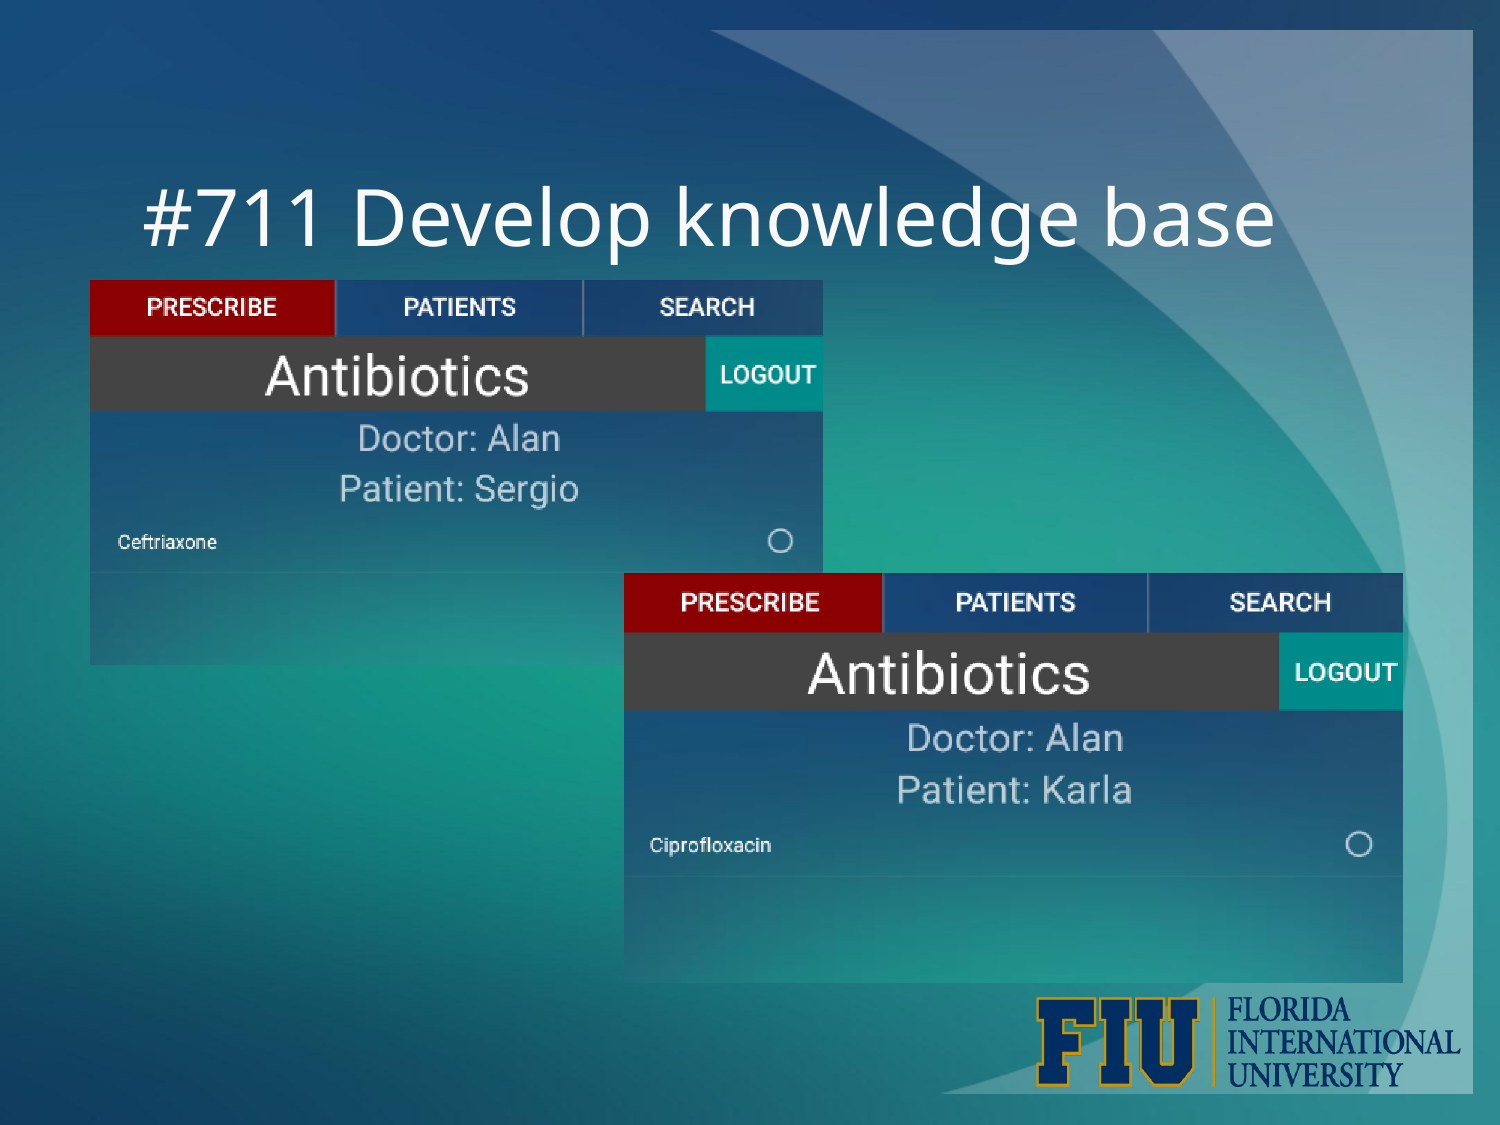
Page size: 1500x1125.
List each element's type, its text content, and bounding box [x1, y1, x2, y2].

picture [0, 0, 1500, 1125]
title #711 Develop knowledge base [127, 98, 1372, 271]
